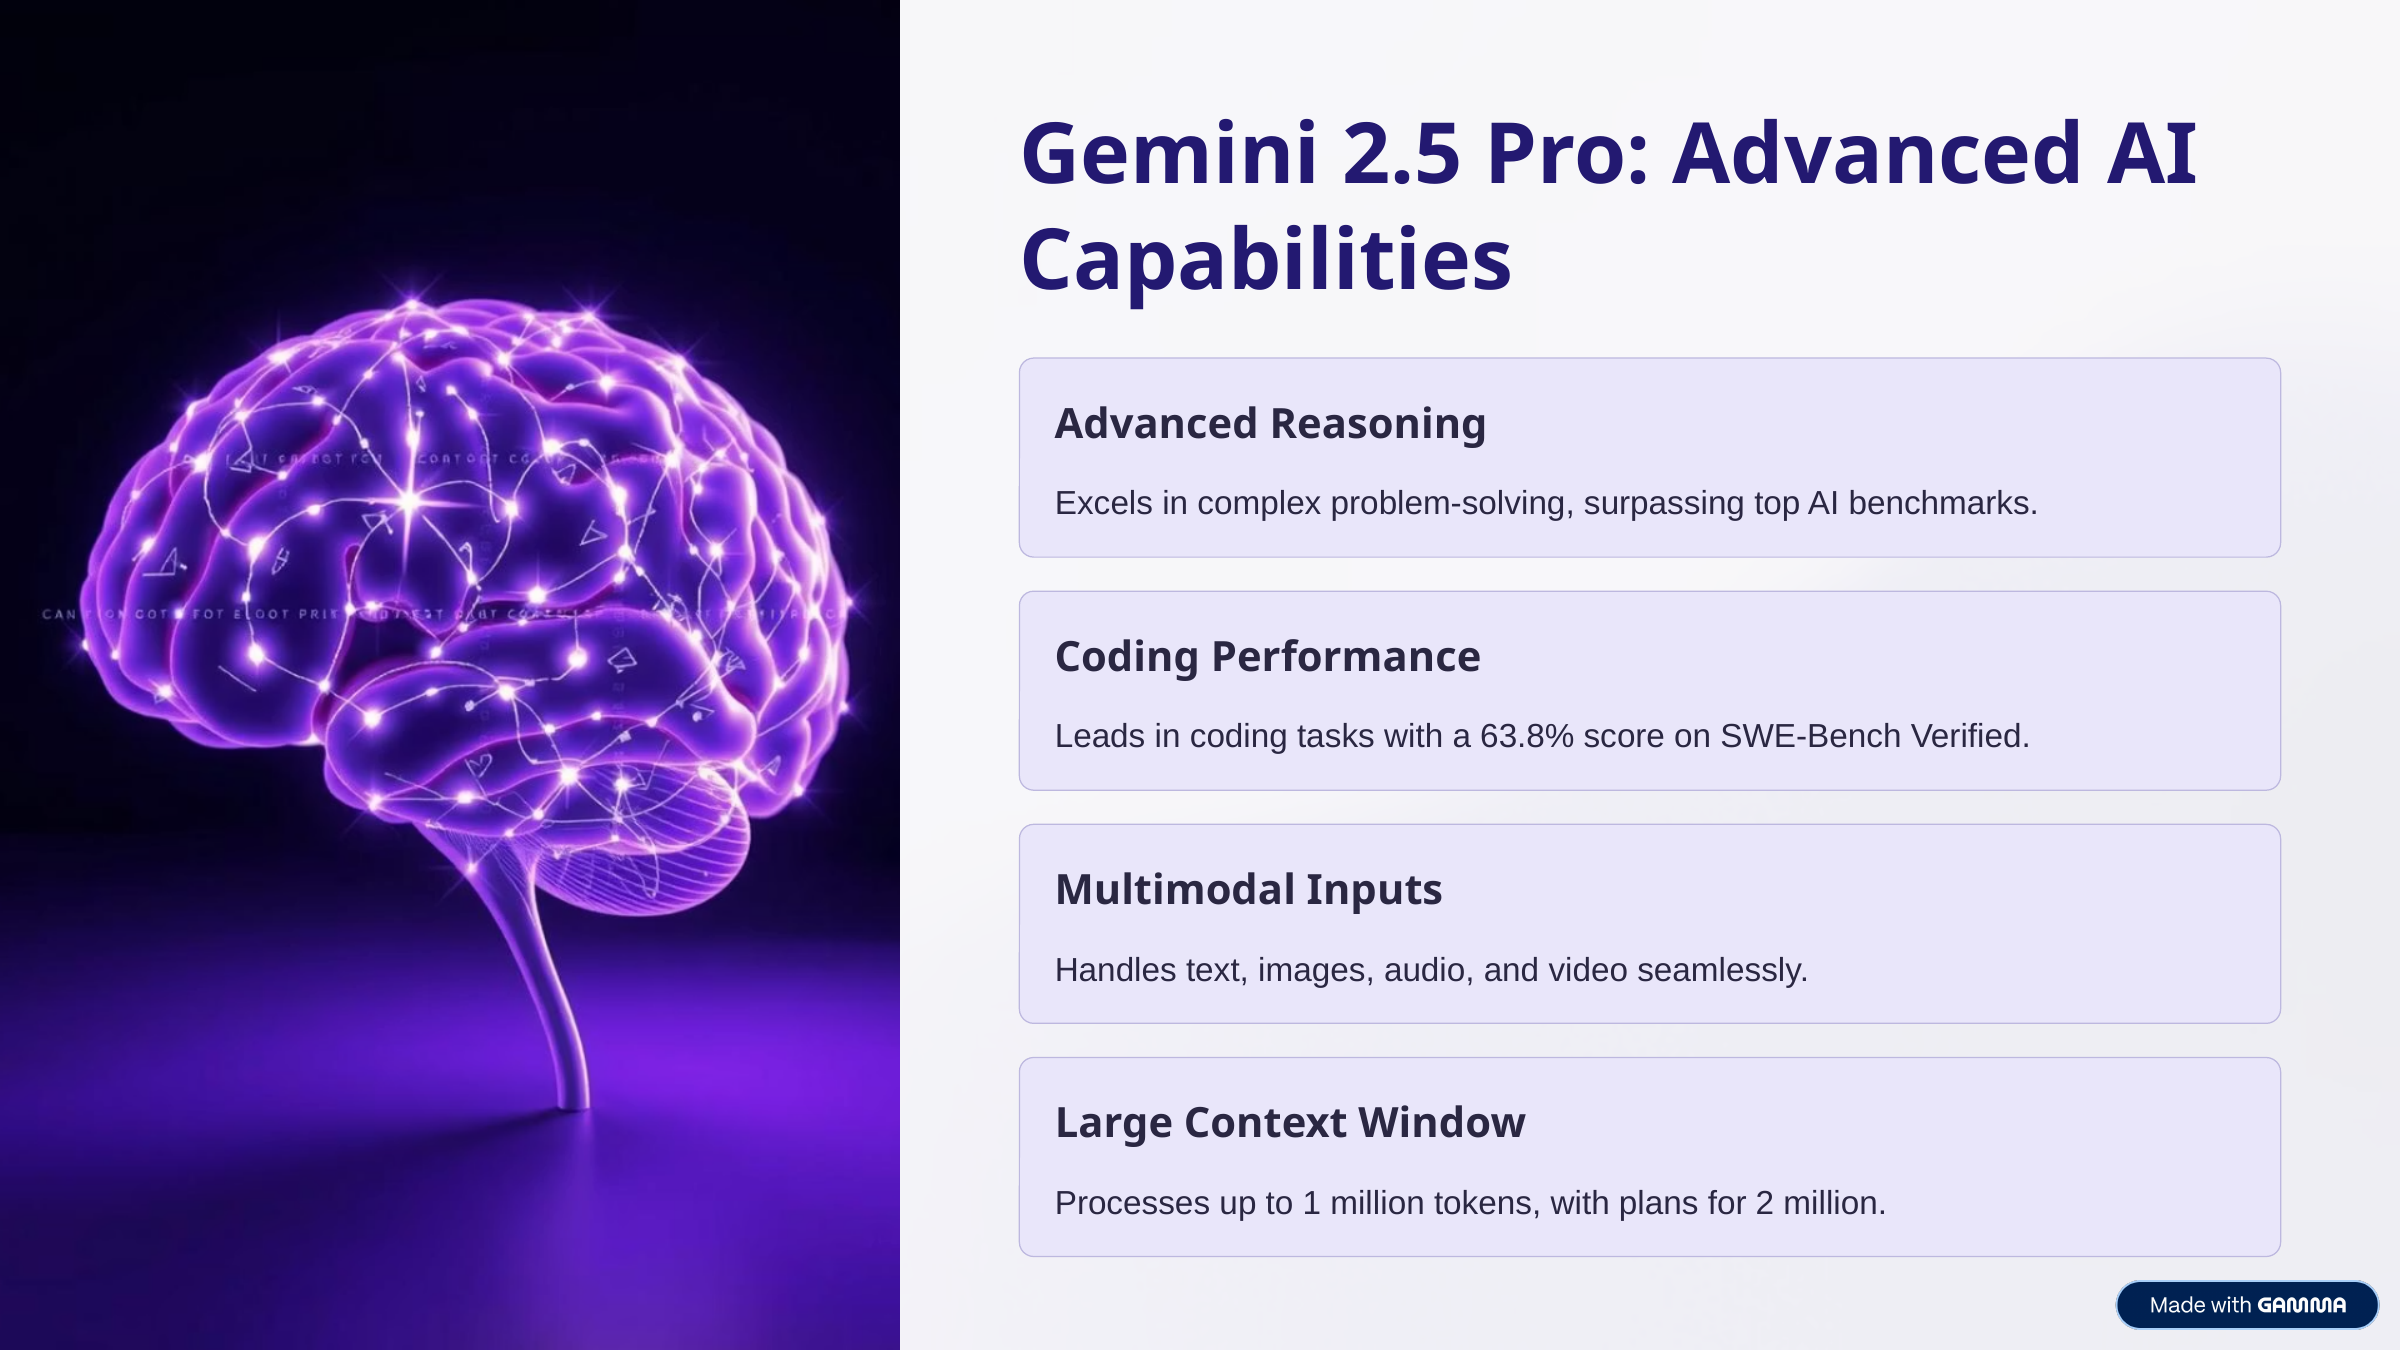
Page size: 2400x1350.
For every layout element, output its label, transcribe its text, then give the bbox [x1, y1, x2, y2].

text_box [1019, 824, 2281, 1024]
text_box Leads in coding tasks with a 63.8% score on SWE-Bench Verified. [1054, 700, 2246, 755]
text_box Advanced Reasoning [1054, 393, 1481, 447]
text_box Coding Performance [1054, 626, 1481, 680]
text_box Excels in complex problem-solving, surpassing top AI benchmarks. [1054, 467, 2246, 522]
picture [2106, 1271, 2389, 1339]
text_box Large Context Window [1054, 1092, 1511, 1147]
text_box Gemini 2.5 Pro: Advanced AI Capabilities [1019, 93, 2281, 307]
text_box [1019, 591, 2281, 791]
text_box Handles text, images, audio, and video seamlessly. [1054, 933, 2246, 988]
text_box [1019, 1057, 2281, 1257]
text_box Processes up to 1 million tokens, with plans for 2 million. [1054, 1166, 2246, 1222]
text_box [1019, 358, 2281, 558]
text_box Multimodal Inputs [1054, 859, 1481, 913]
picture [0, 0, 900, 1350]
